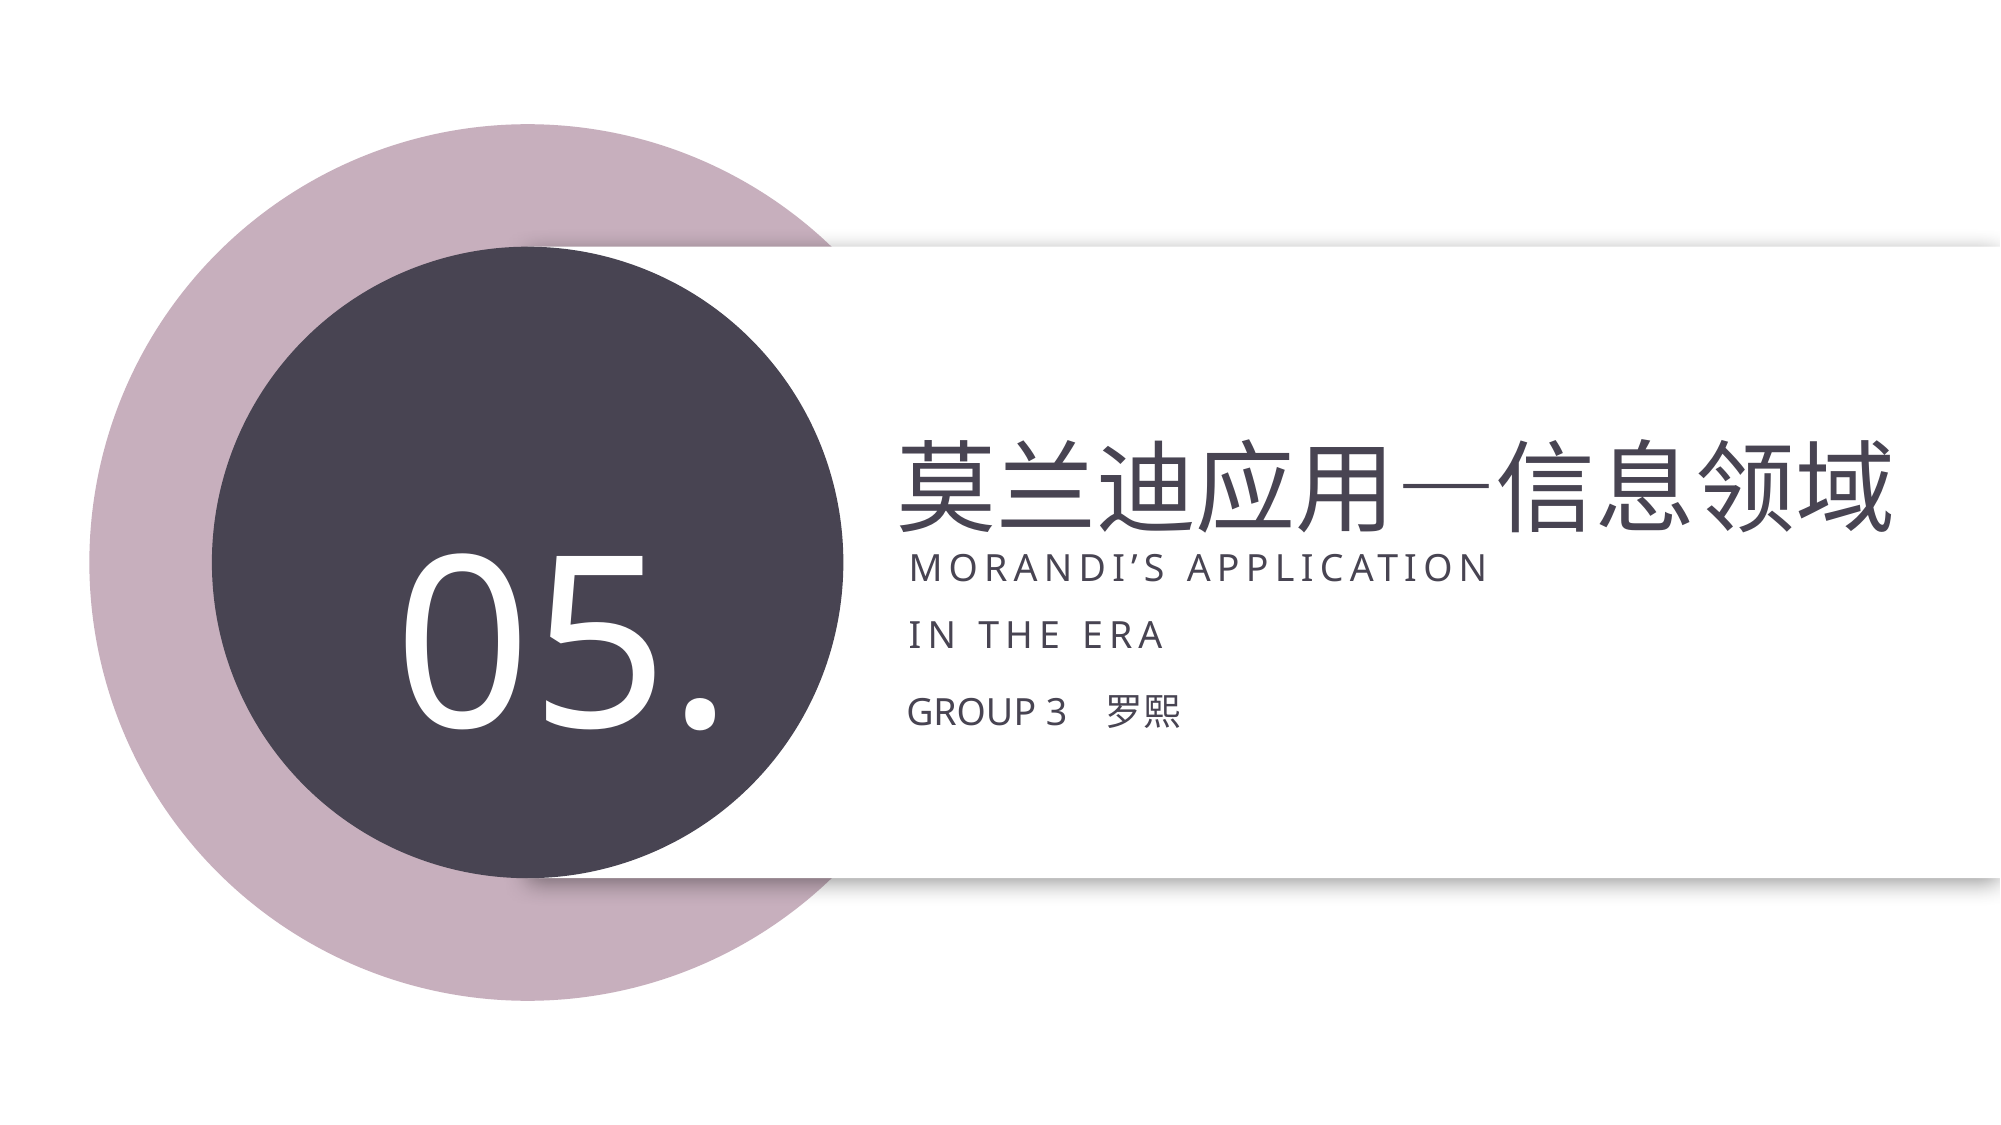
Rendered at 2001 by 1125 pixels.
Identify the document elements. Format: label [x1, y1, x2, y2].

text_box [211, 246, 2000, 879]
text_box [88, 257, 211, 868]
text_box [222, 879, 811, 1002]
text_box [222, 123, 822, 246]
